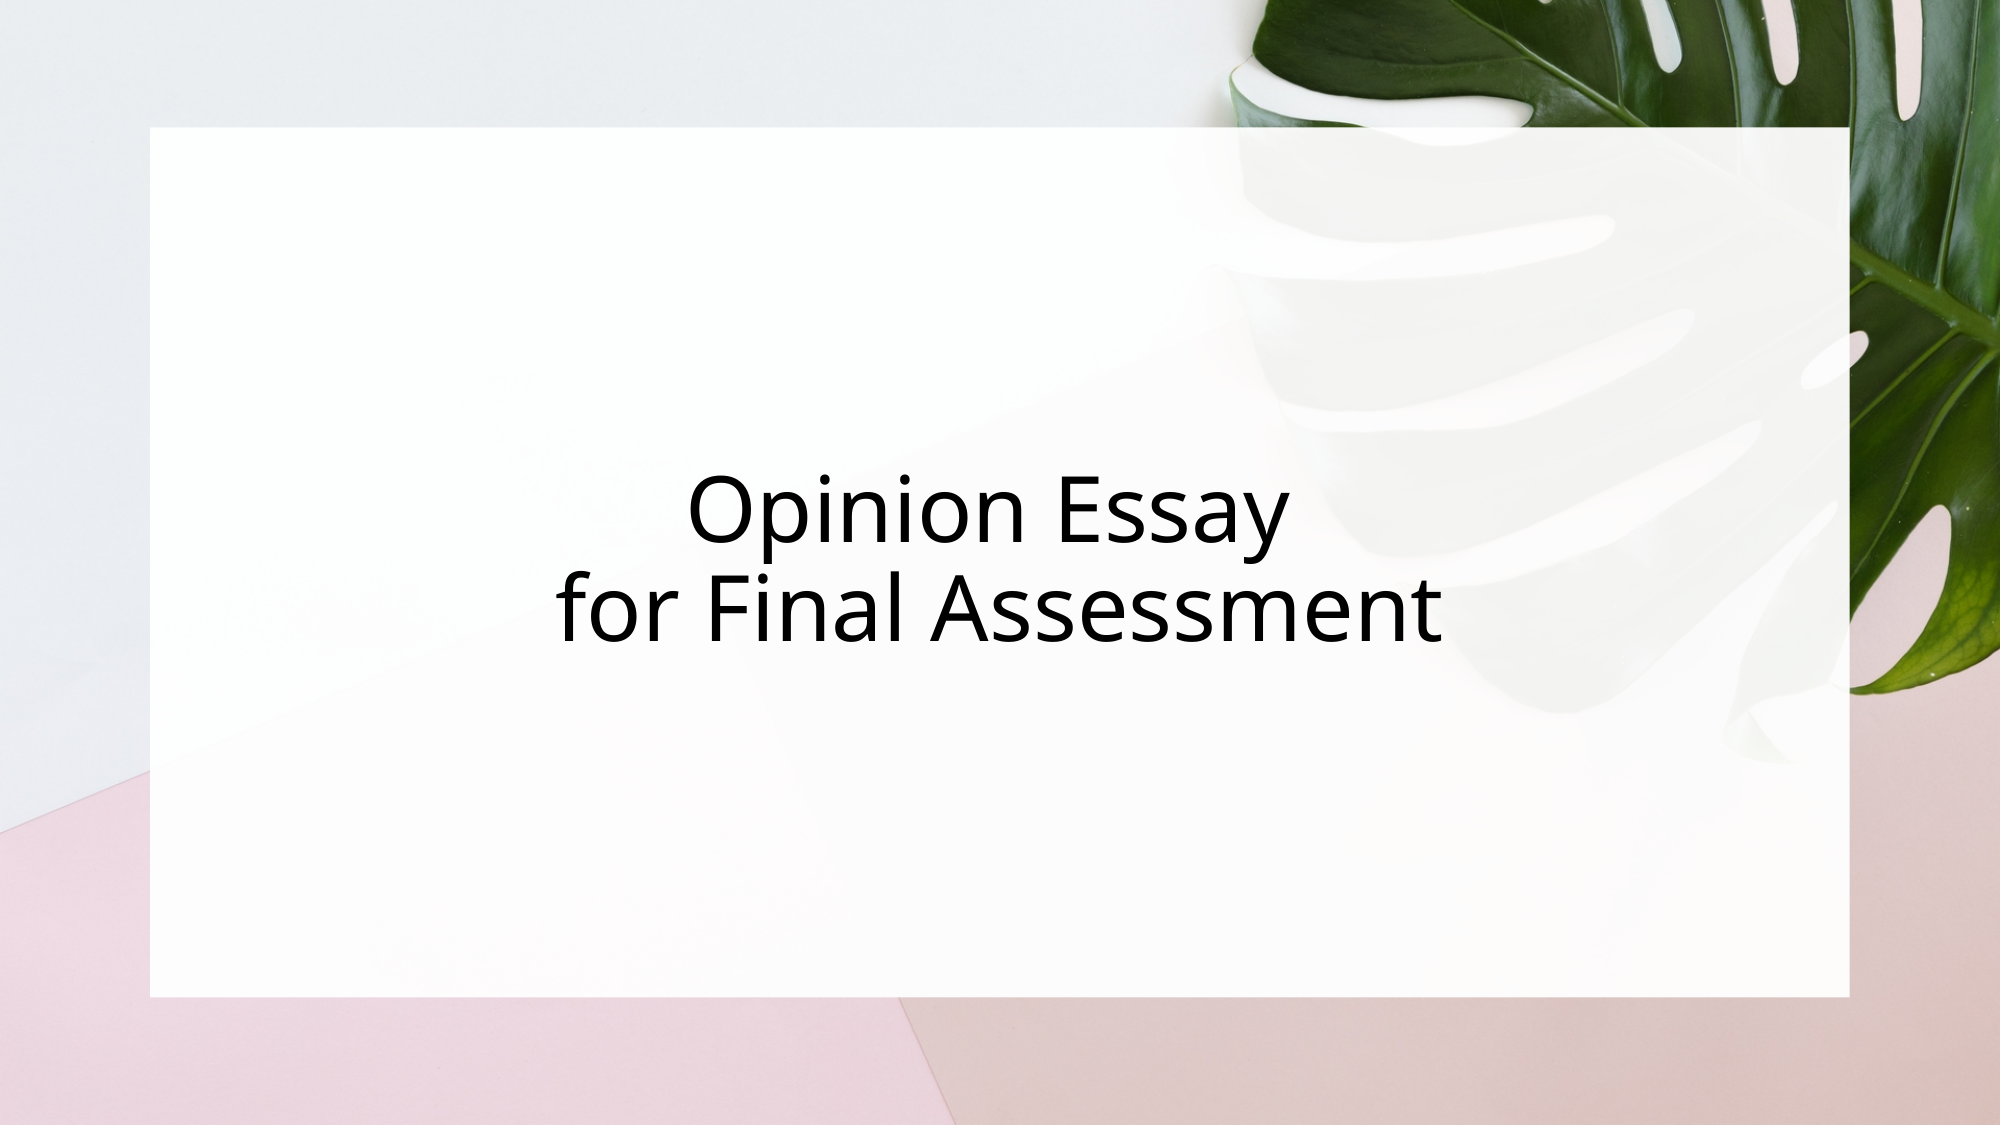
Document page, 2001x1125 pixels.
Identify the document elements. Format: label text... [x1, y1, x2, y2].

title Opinion Essay for Final Assessment [249, 375, 1750, 750]
picture [0, 0, 2000, 1125]
